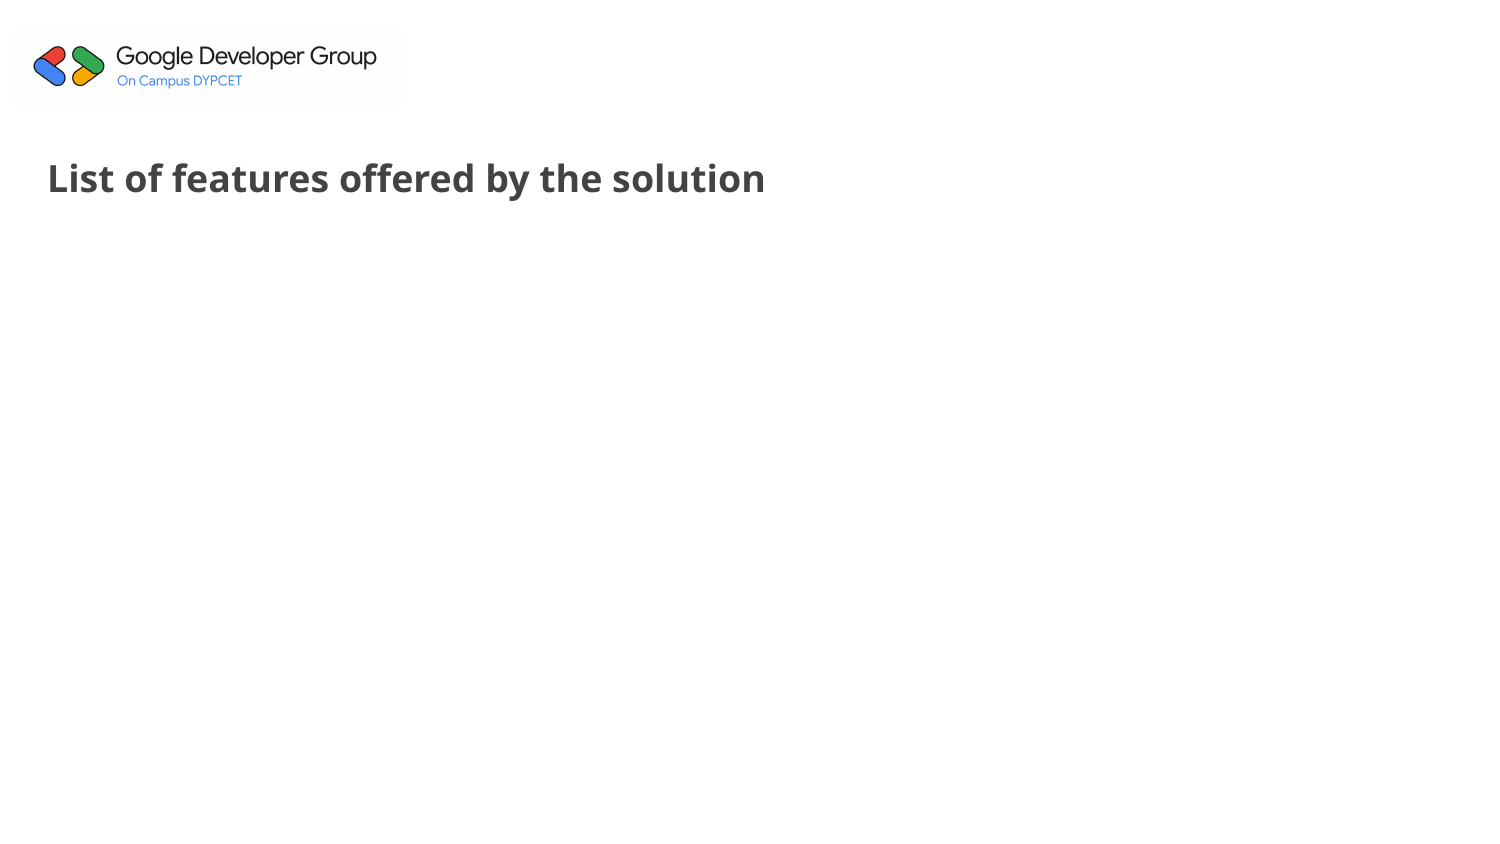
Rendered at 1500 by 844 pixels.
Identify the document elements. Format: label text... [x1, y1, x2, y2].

picture [11, 28, 402, 109]
text_box List of features offered by the solution [32, 140, 1459, 231]
